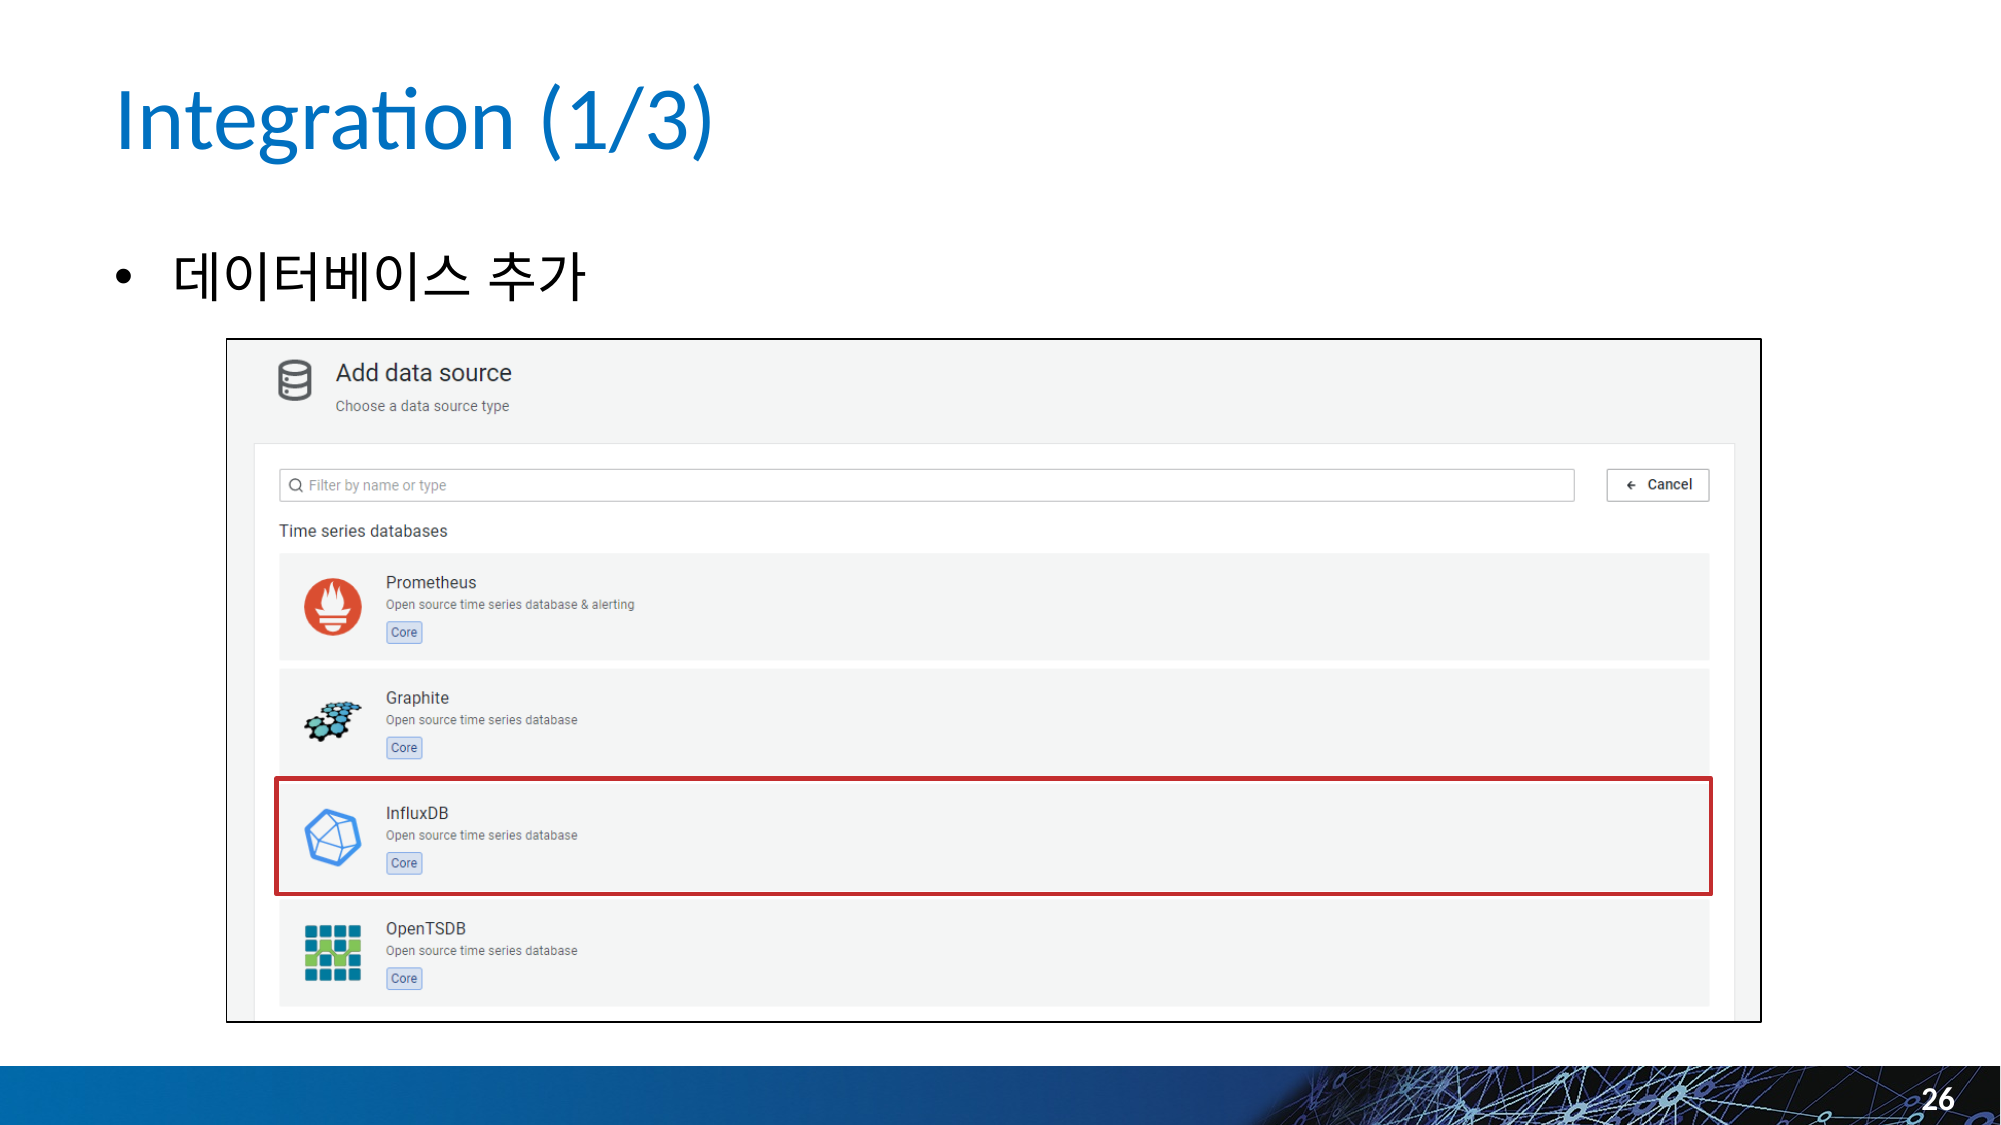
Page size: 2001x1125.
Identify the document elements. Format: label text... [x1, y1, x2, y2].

title Integration (1/3) [99, 45, 1745, 200]
picture [227, 339, 1761, 1022]
picture [0, 1066, 2001, 1125]
slide_number 26 [1519, 1067, 1970, 1125]
list 데이터베이스 추가 [99, 235, 1900, 1050]
